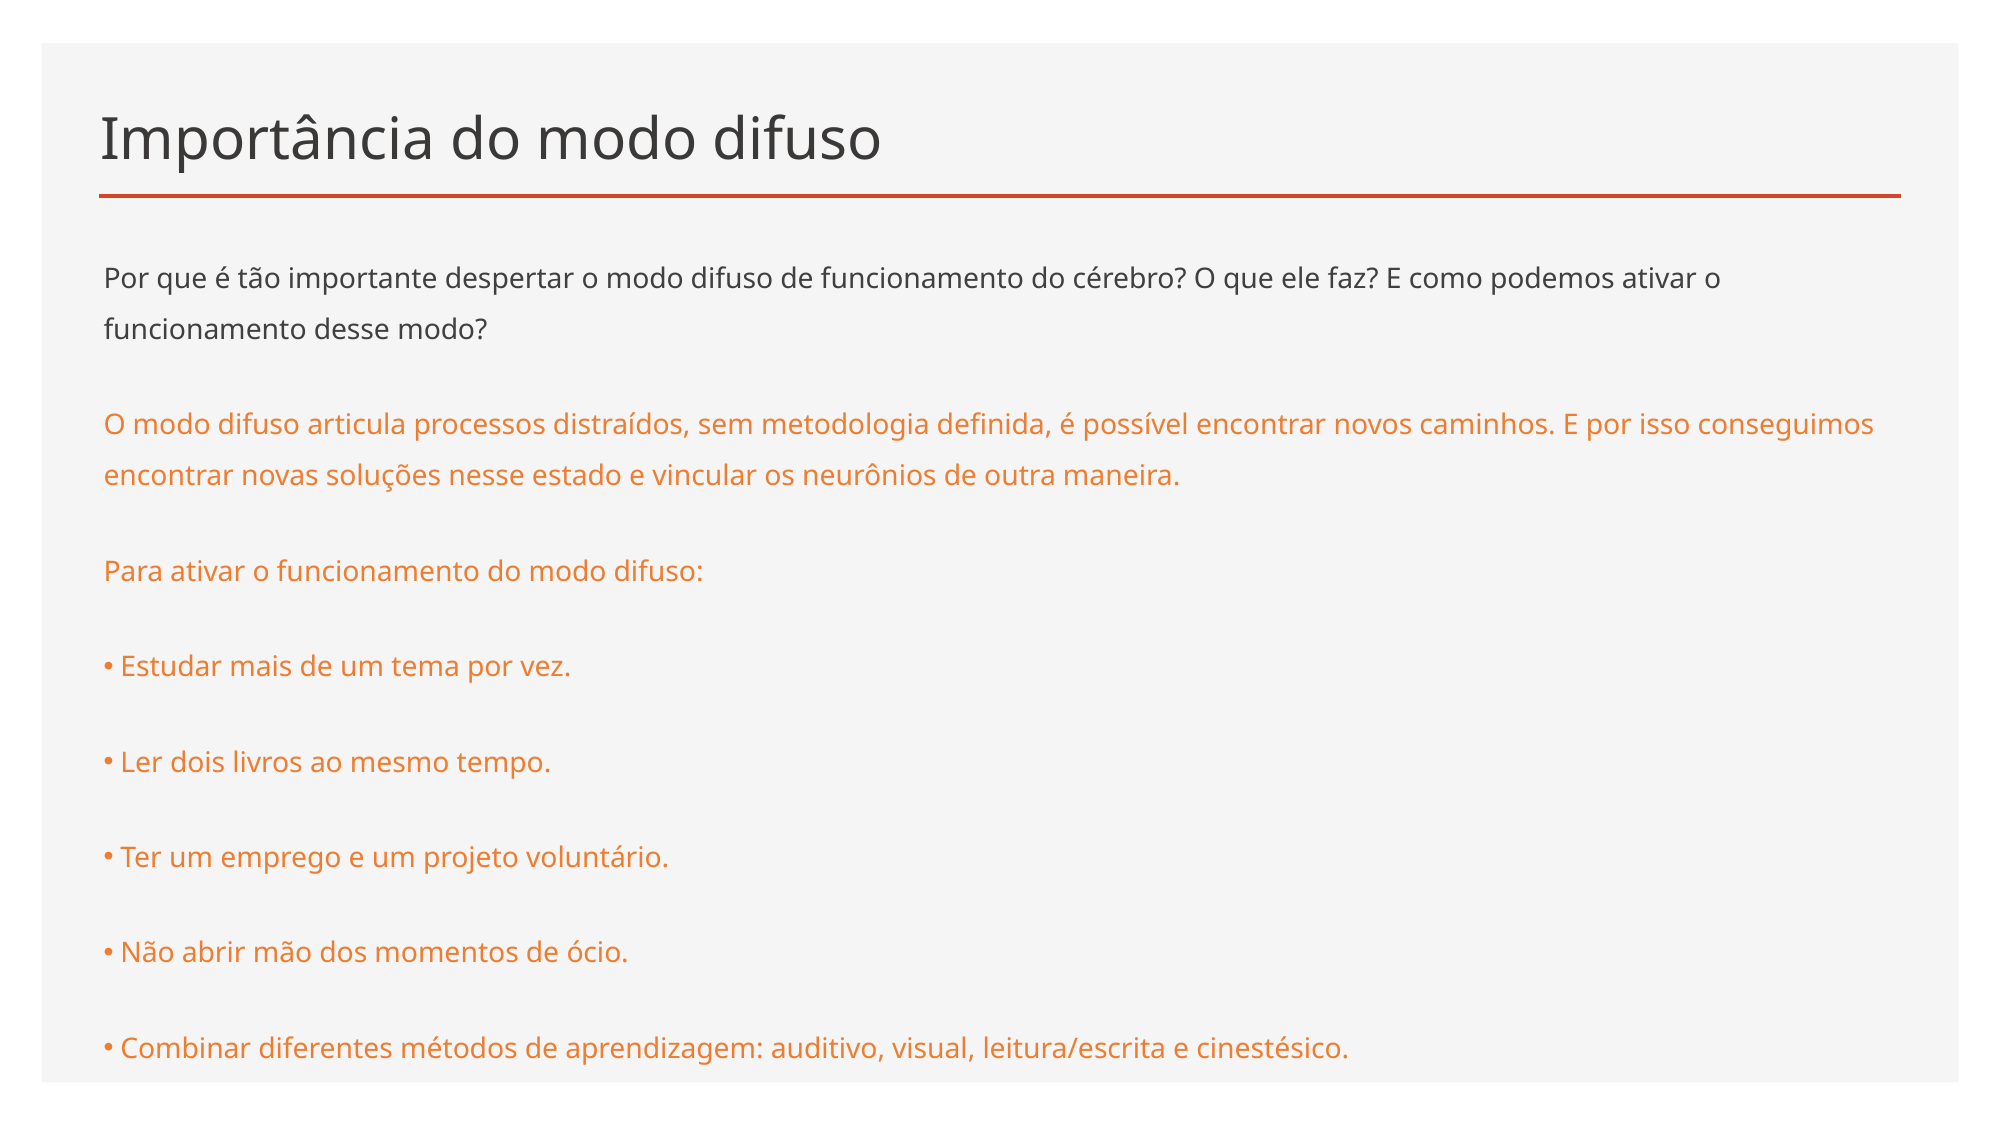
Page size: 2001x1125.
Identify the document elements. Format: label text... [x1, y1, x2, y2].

list Por que é tão importante despertar o modo difuso de funcionamento do cérebro? O que ele faz? E como podemos ativar o funcionamento desse modo? O modo difuso articula processos distraídos, sem metodologia definida, é possível encontrar novos caminhos. E por isso conseguimos encontrar novas soluções nesse estado e vincular os neurônios de outra maneira. Para ativar o funcionamento do modo difuso: Estudar mais de um tema por vez. Ler dois livros ao mesmo tempo. Ter um emprego e um projeto voluntário. Não abrir mão dos momentos de ócio. Combinar diferentes métodos de aprendizagem: auditivo, visual, leitura/escrita e cinestésico. [88, 235, 1898, 1079]
title Importância do modo difuso [85, 73, 1214, 179]
